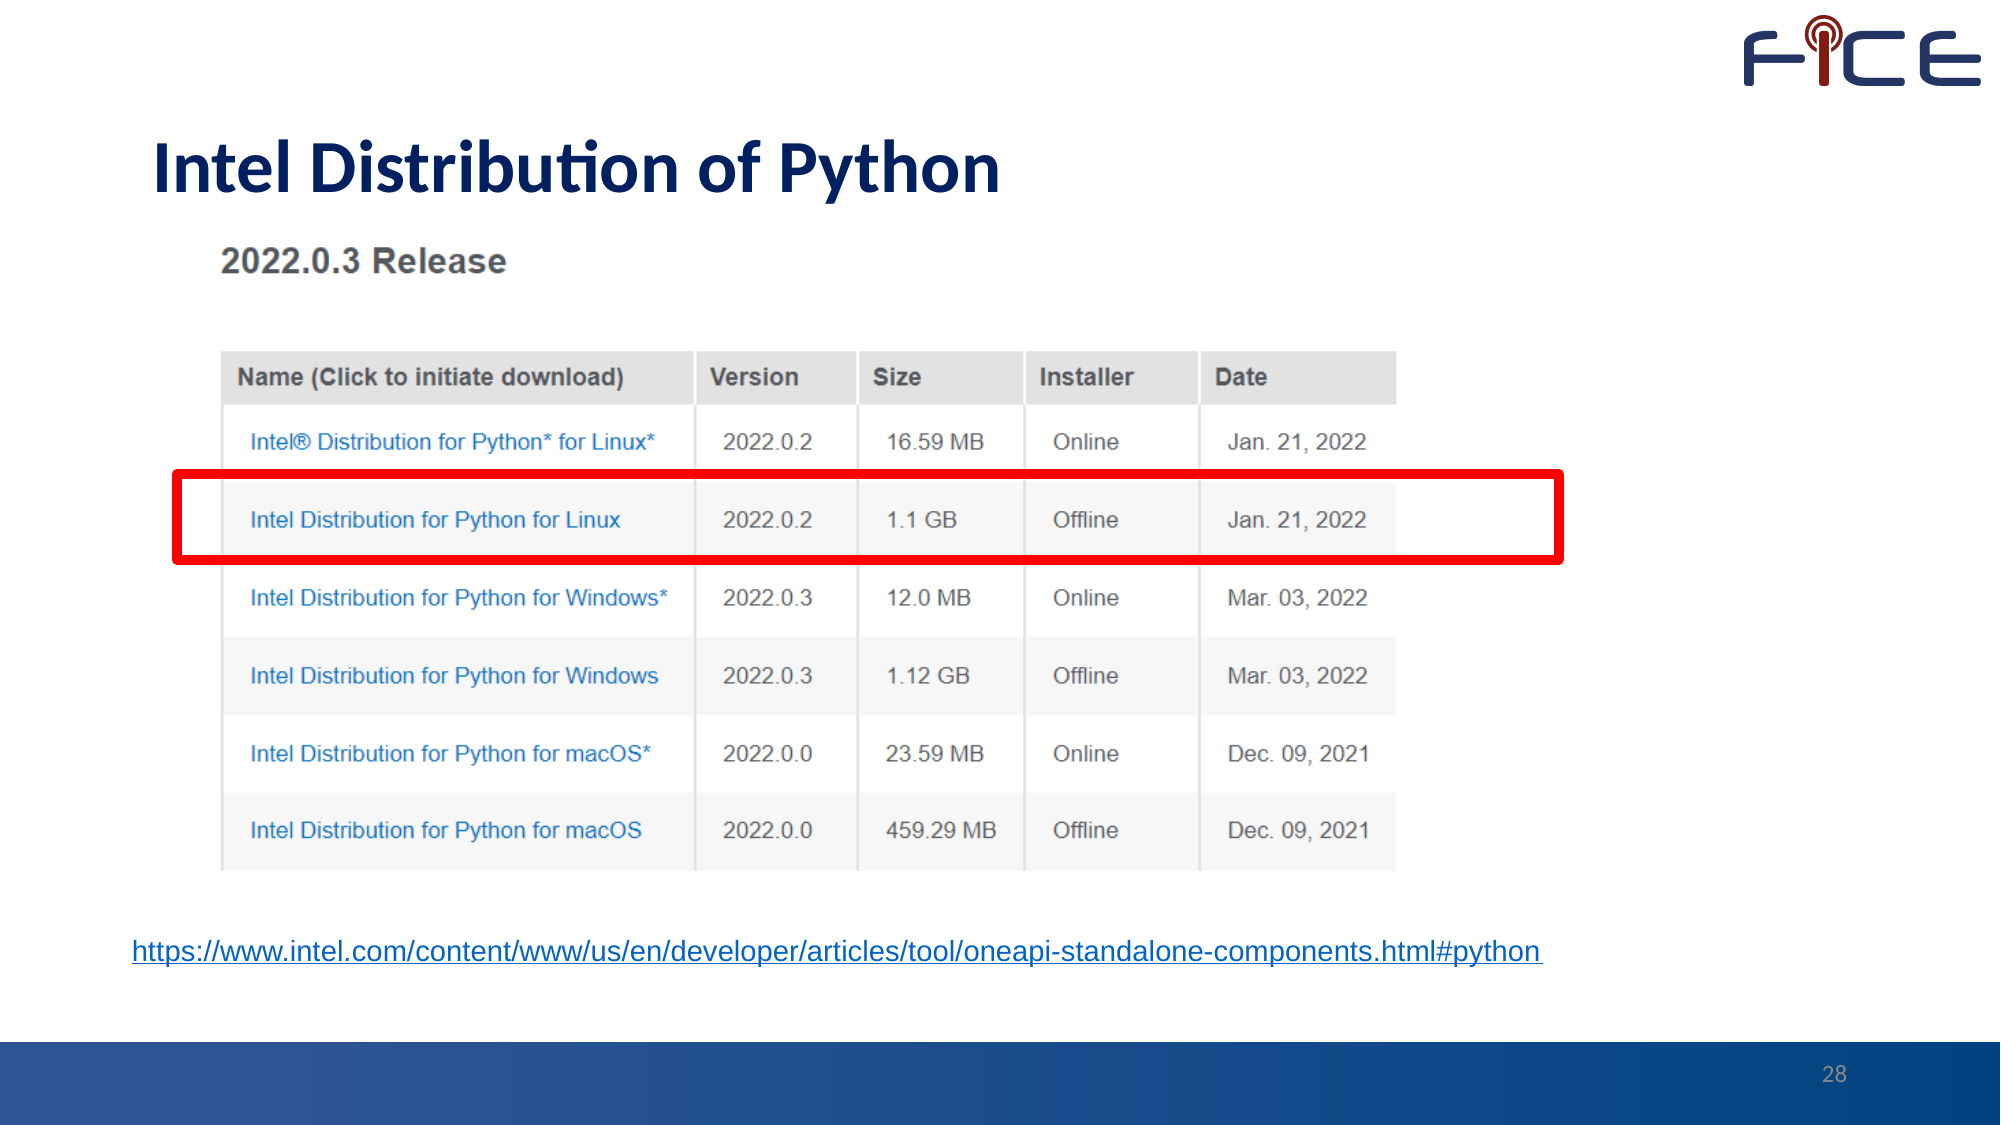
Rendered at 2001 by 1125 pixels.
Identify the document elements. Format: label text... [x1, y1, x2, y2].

text_box [1488, 472, 1561, 562]
title Intel Distribution of Python [137, 59, 1863, 278]
slide_number 28 [1412, 1042, 1863, 1103]
picture [191, 231, 1484, 908]
text_box [175, 472, 186, 562]
picture [1744, 15, 1981, 86]
text_box https://www.intel.com/content/www/us/en/developer/articles/tool/oneapi-standalone-components.html#python [117, 924, 1558, 975]
